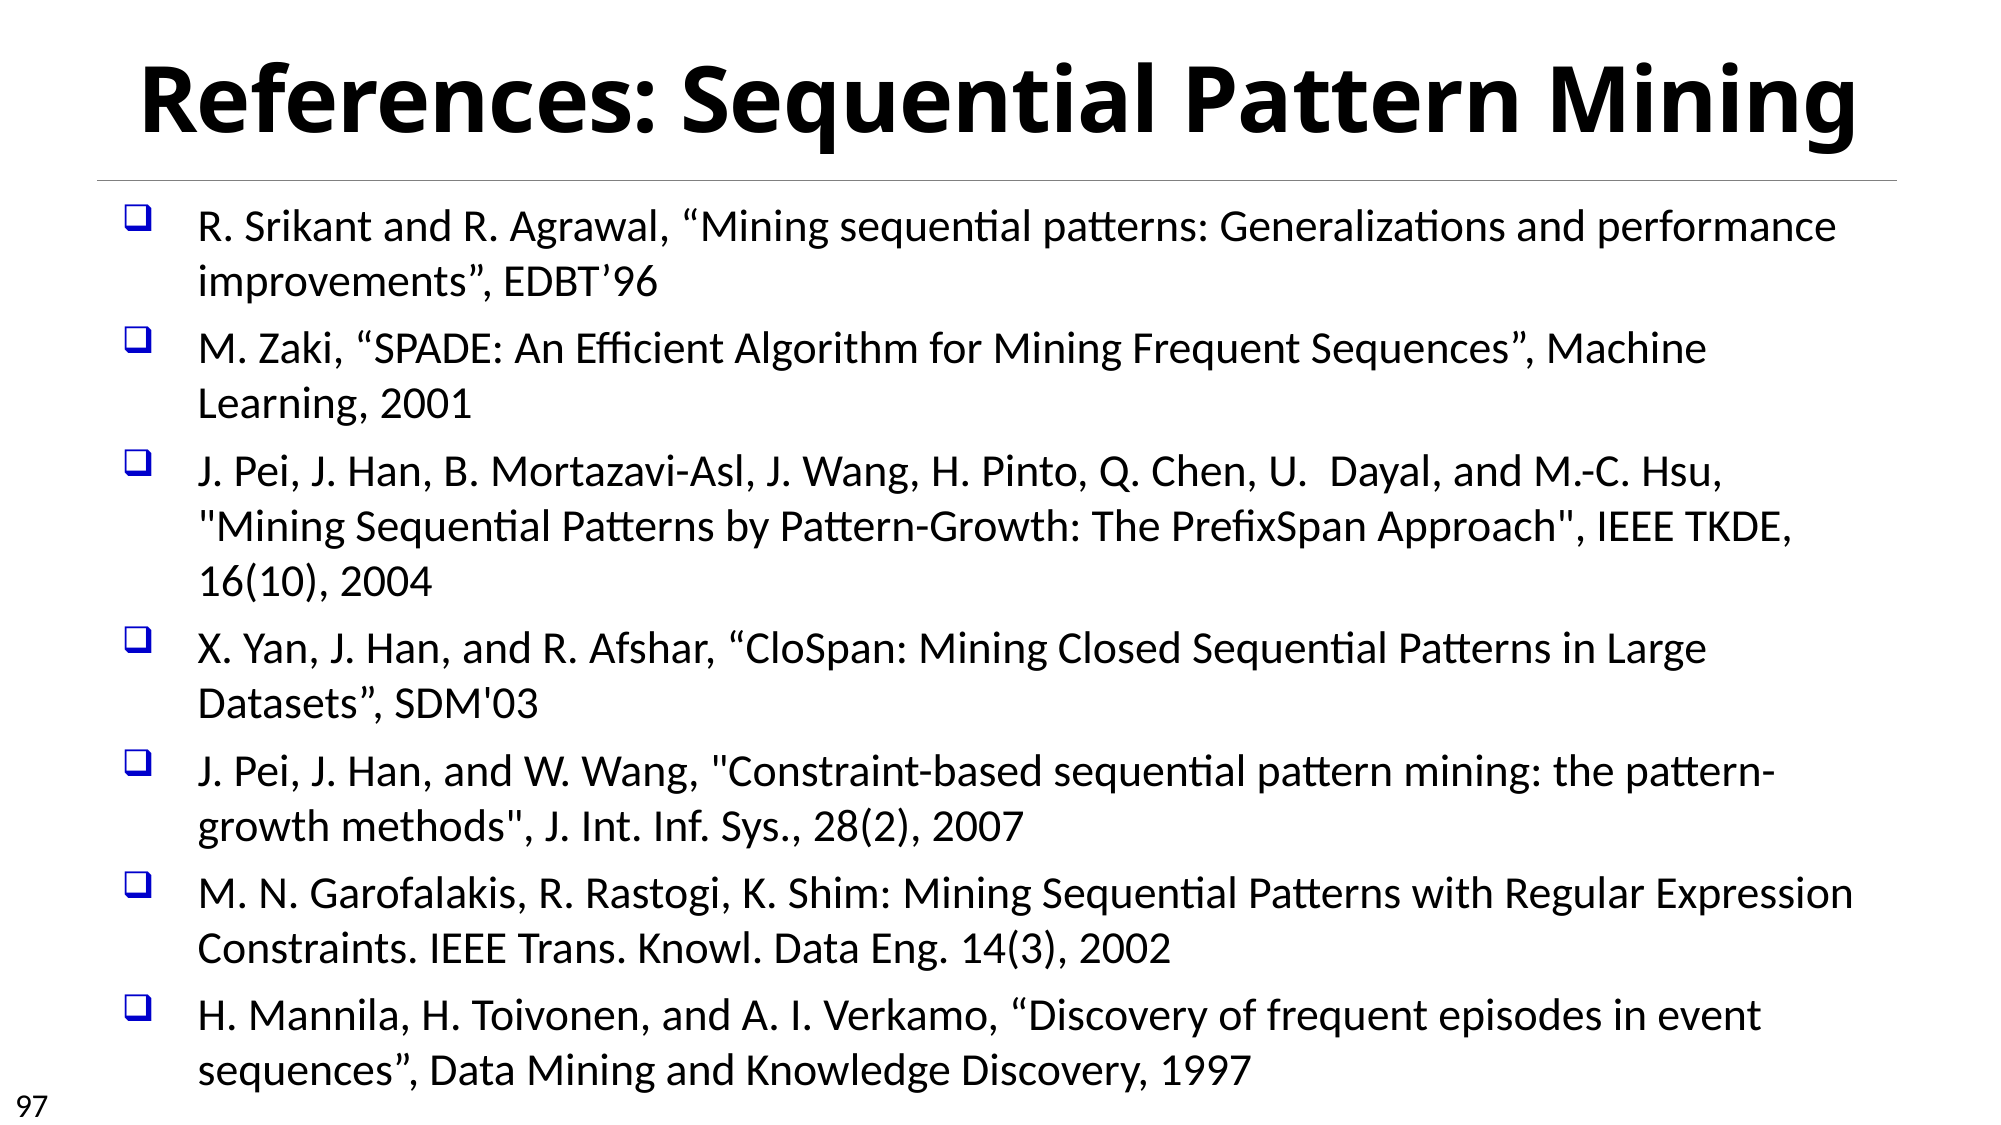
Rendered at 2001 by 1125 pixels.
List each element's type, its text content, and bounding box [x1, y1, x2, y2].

list R. Srikant and R. Agrawal, “Mining sequential patterns: Generalizations and performance improvements”, EDBT’96 M. Zaki, “SPADE: An Efficient Algorithm for Mining Frequent Sequences”, Machine Learning, 2001 J. Pei, J. Han, B. Mortazavi-Asl, J. Wang, H. Pinto, Q. Chen, U. Dayal, and M.-C. Hsu, "Mining Sequential Patterns by Pattern-Growth: The PrefixSpan Approach", IEEE TKDE, 16(10), 2004 X. Yan, J. Han, and R. Afshar, “CloSpan: Mining Closed Sequential Patterns in Large Datasets”, SDM'03 J. Pei, J. Han, and W. Wang, "Constraint-based sequential pattern mining: the pattern-growth methods", J. Int. Inf. Sys., 28(2), 2007 M. N. Garofalakis, R. Rastogi, K. Shim: Mining Sequential Patterns with Regular Expression Constraints. IEEE Trans. Knowl. Data Eng. 14(3), 2002 H. Mannila, H. Toivonen, and A. I. Verkamo, “Discovery of frequent episodes in event sequences”, Data Mining and Knowledge Discovery, 1997 [106, 187, 1892, 1107]
title References: Sequential Pattern Mining [55, 46, 1944, 159]
